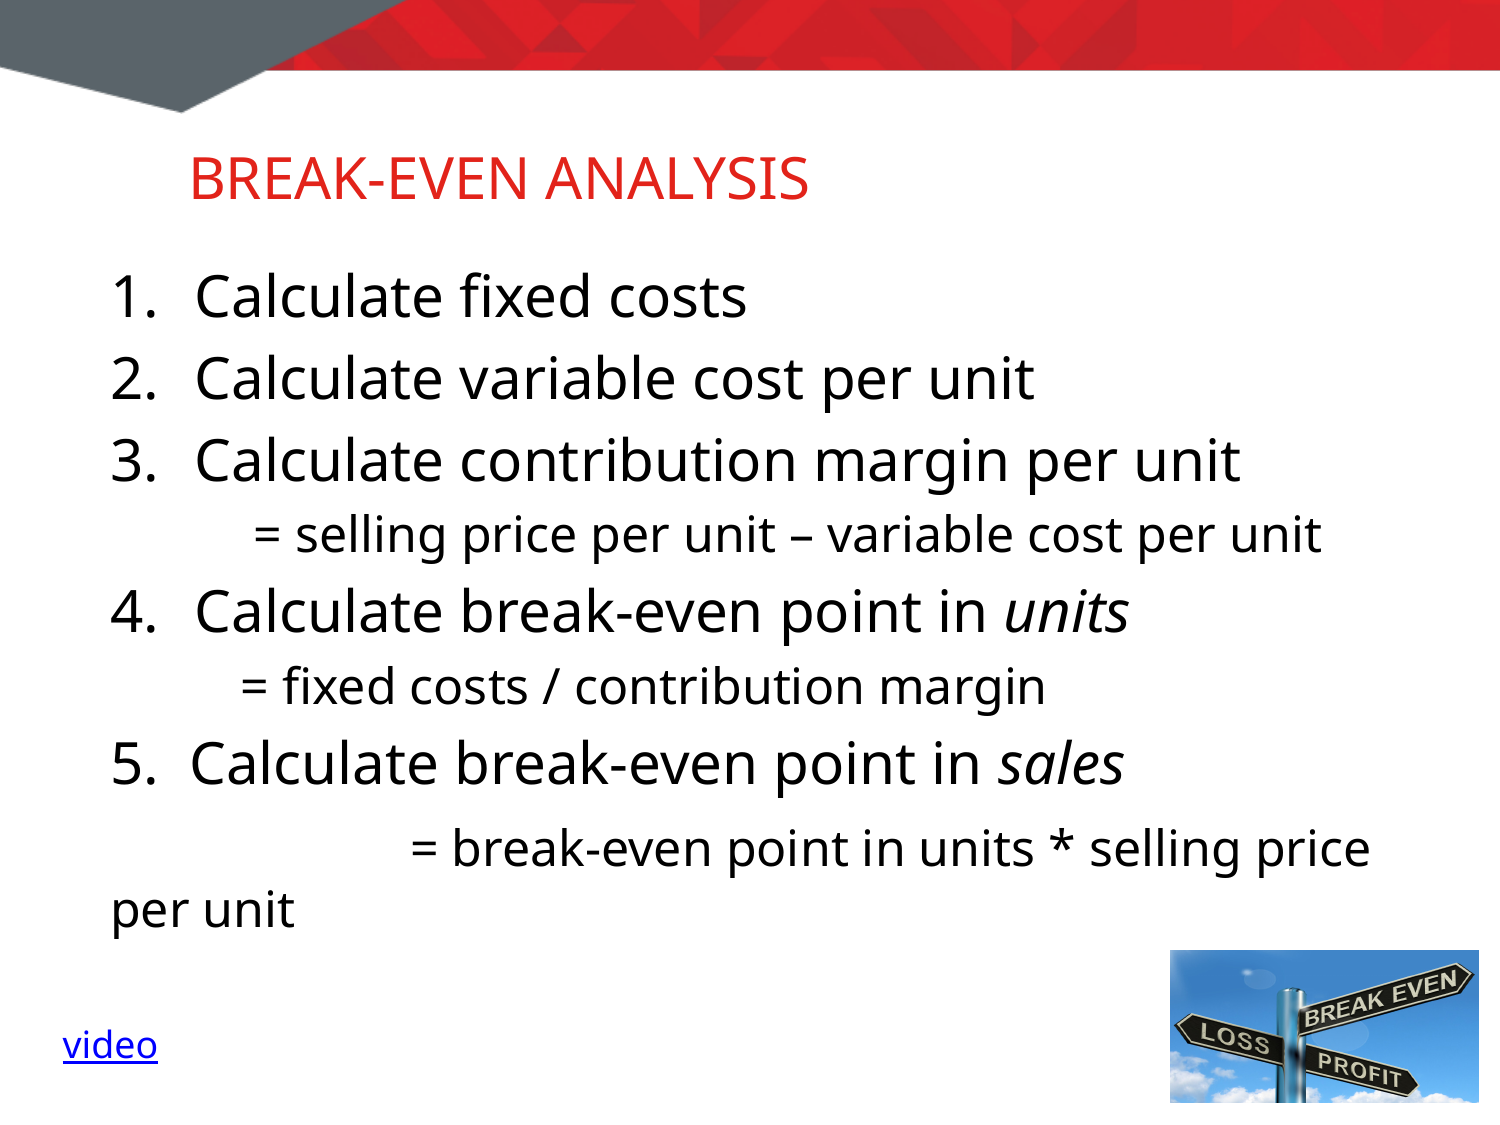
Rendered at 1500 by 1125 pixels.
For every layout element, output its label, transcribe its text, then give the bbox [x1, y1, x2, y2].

picture [0, 0, 1500, 114]
title Break-even analysis [188, 80, 1235, 212]
list Calculate fixed costs Calculate variable cost per unit Calculate contribution margin per unit = selling price per unit – variable cost per unit Calculate break-even point in units = fixed costs / contribution margin 5. Calculate break-even point in sales = break-even point in units * selling price per unit [95, 251, 1439, 875]
picture [0, 907, 1500, 1125]
text_box video [47, 1013, 174, 1080]
